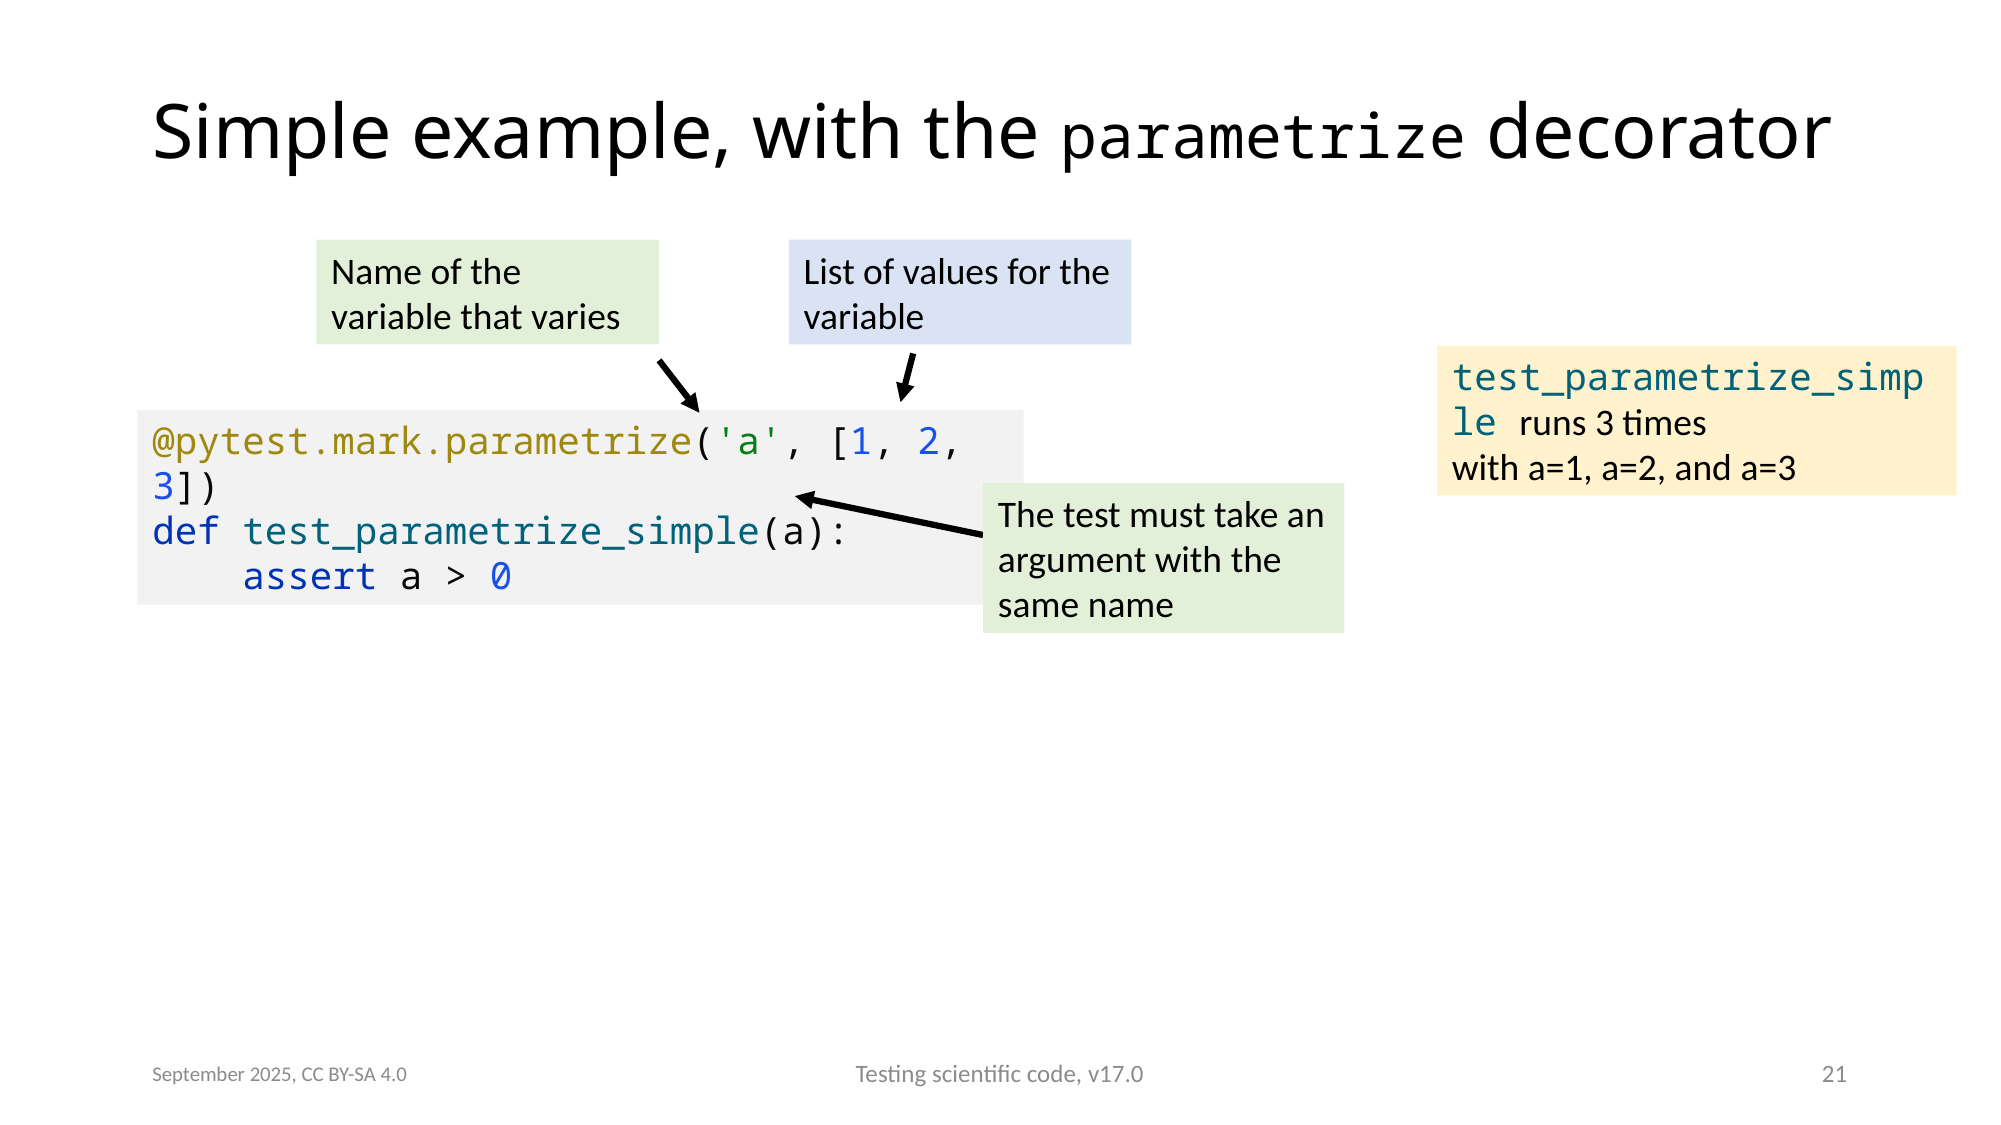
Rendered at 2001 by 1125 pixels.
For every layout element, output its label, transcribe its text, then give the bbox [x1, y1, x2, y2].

text_box test_parametrize_simple runs 3 times with a=1, a=2, and a=3 [1437, 345, 1957, 496]
slide_number 21 [1412, 1042, 1863, 1103]
footer Testing scientific code, v17.0 [662, 1042, 1338, 1103]
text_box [137, 239, 1345, 635]
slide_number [137, 1042, 588, 1103]
title Simple example, with the parametrize decorator [137, 59, 1863, 209]
